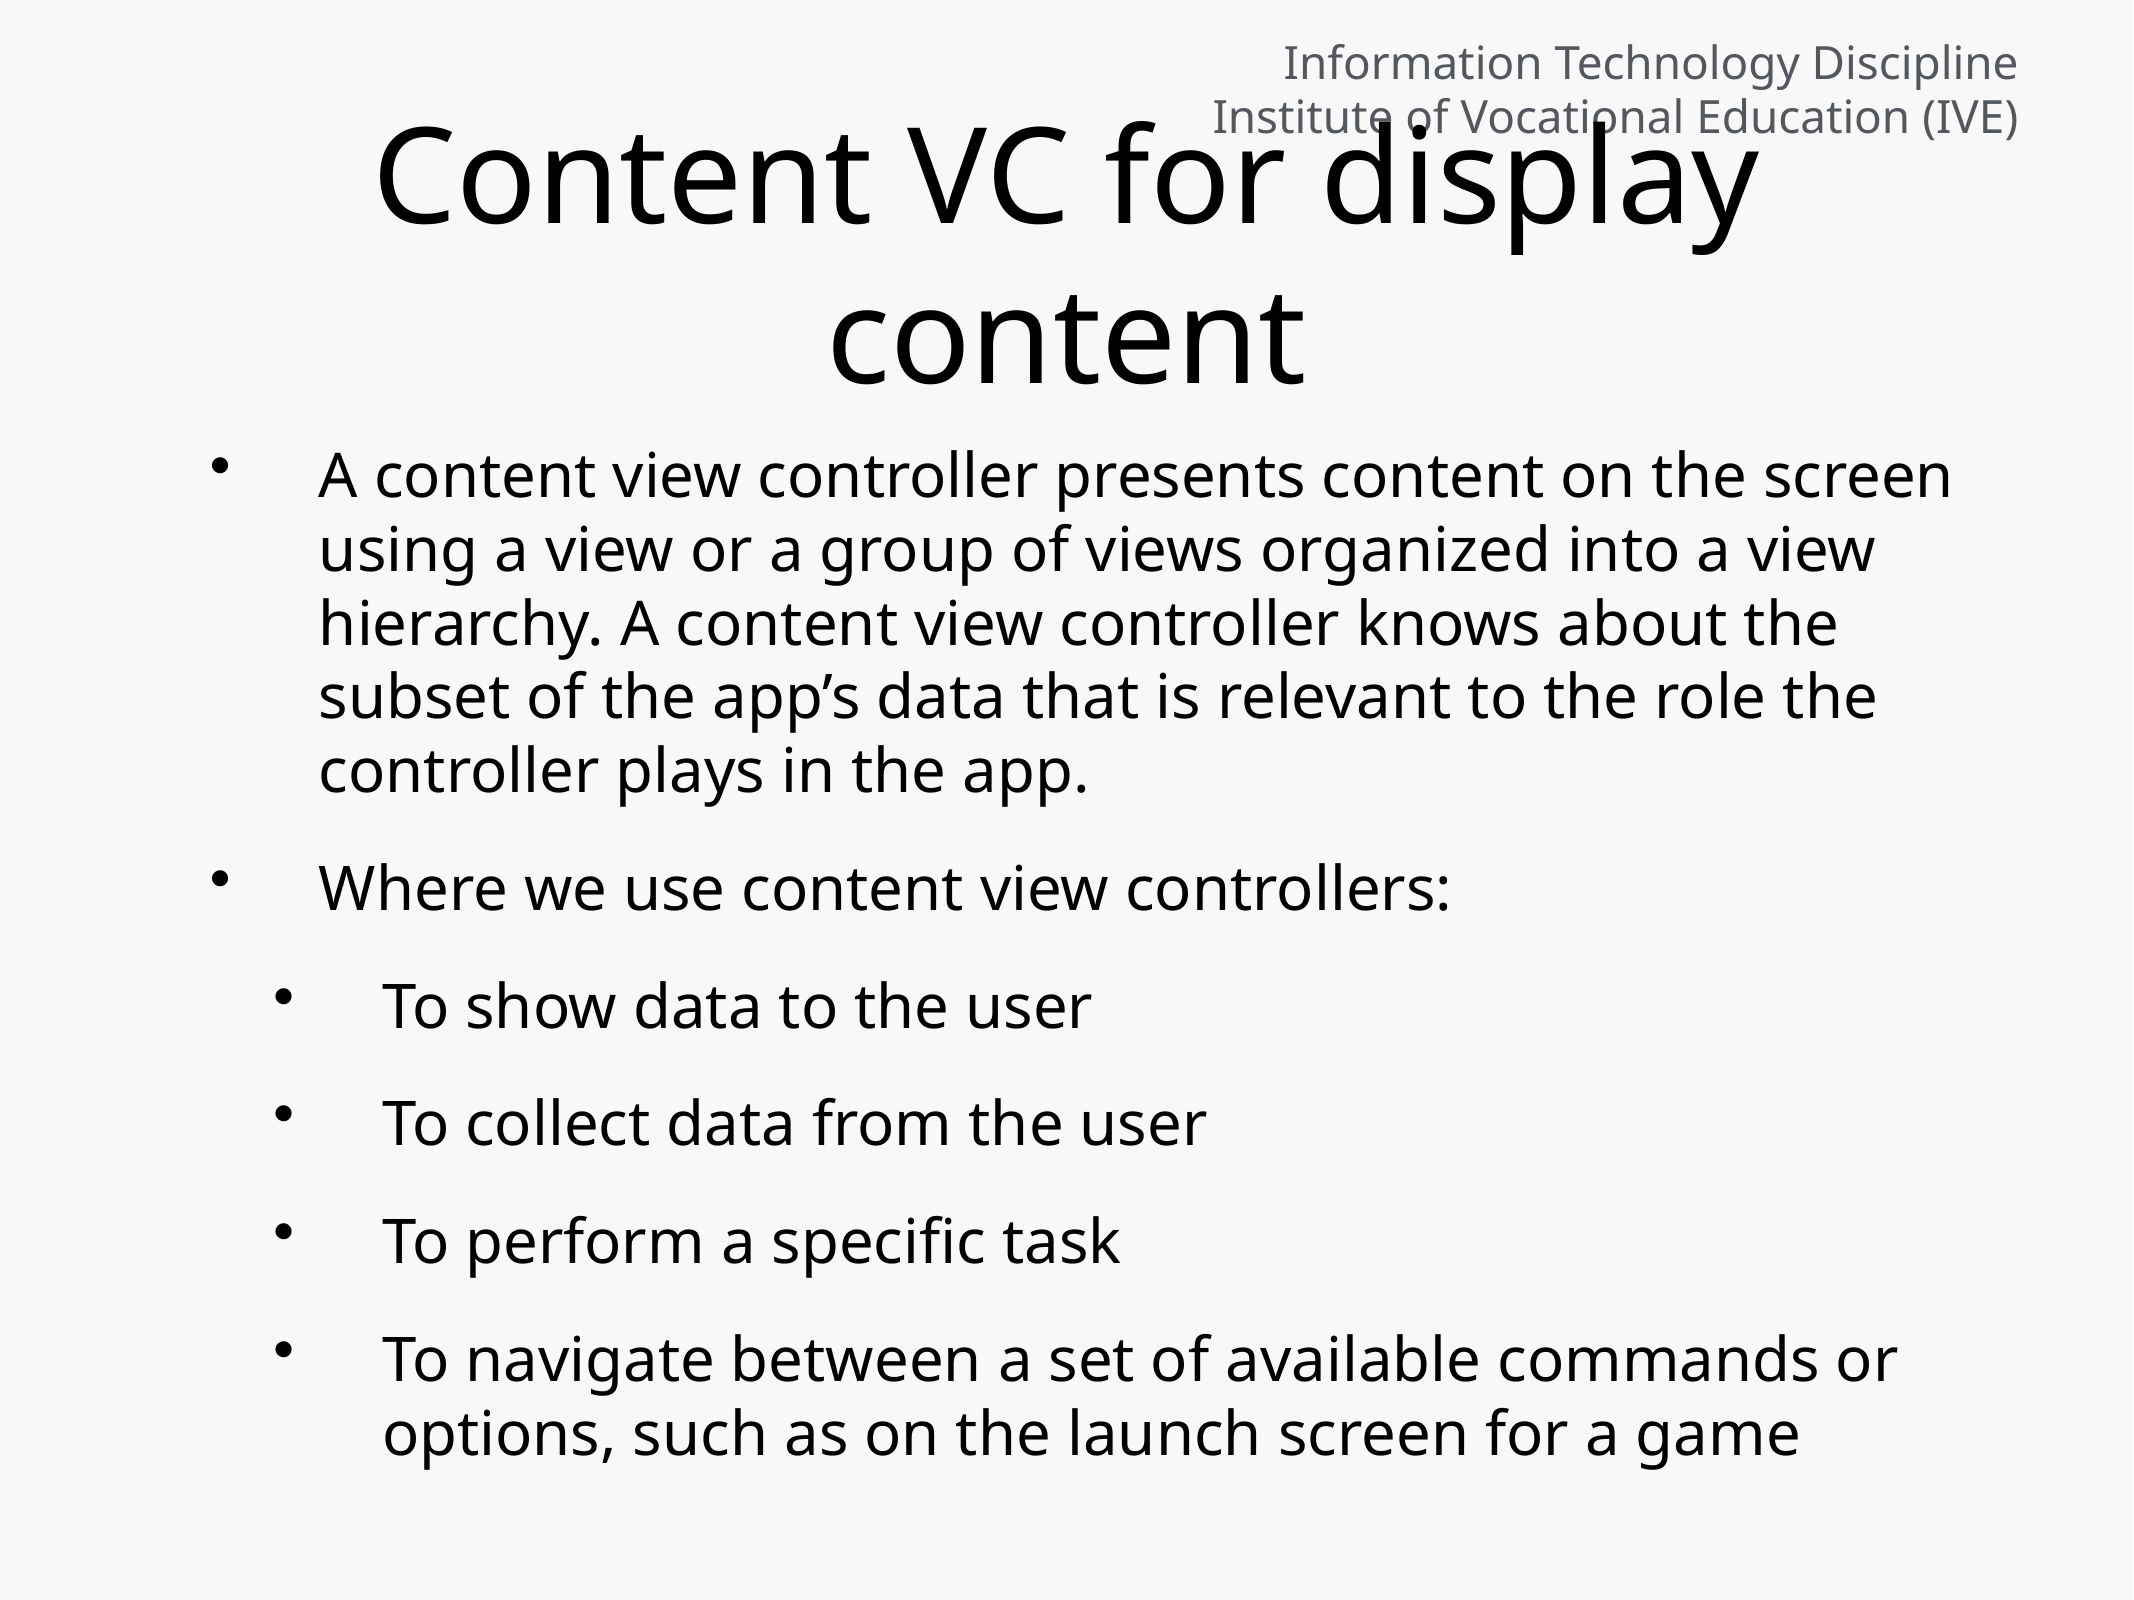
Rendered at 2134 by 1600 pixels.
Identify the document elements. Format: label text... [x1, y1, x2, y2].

title Content VC for display content [155, 72, 1978, 428]
list A content view controller presents content on the screen using a view or a group of views organized into a view hierarchy. A content view controller knows about the subset of the app’s data that is relevant to the role the controller plays in the app. Where we use content view controllers: To show data to the user To collect data from the user To perform a specific task To navigate between a set of available commands or options, such as on the launch screen for a game [155, 428, 1978, 1459]
